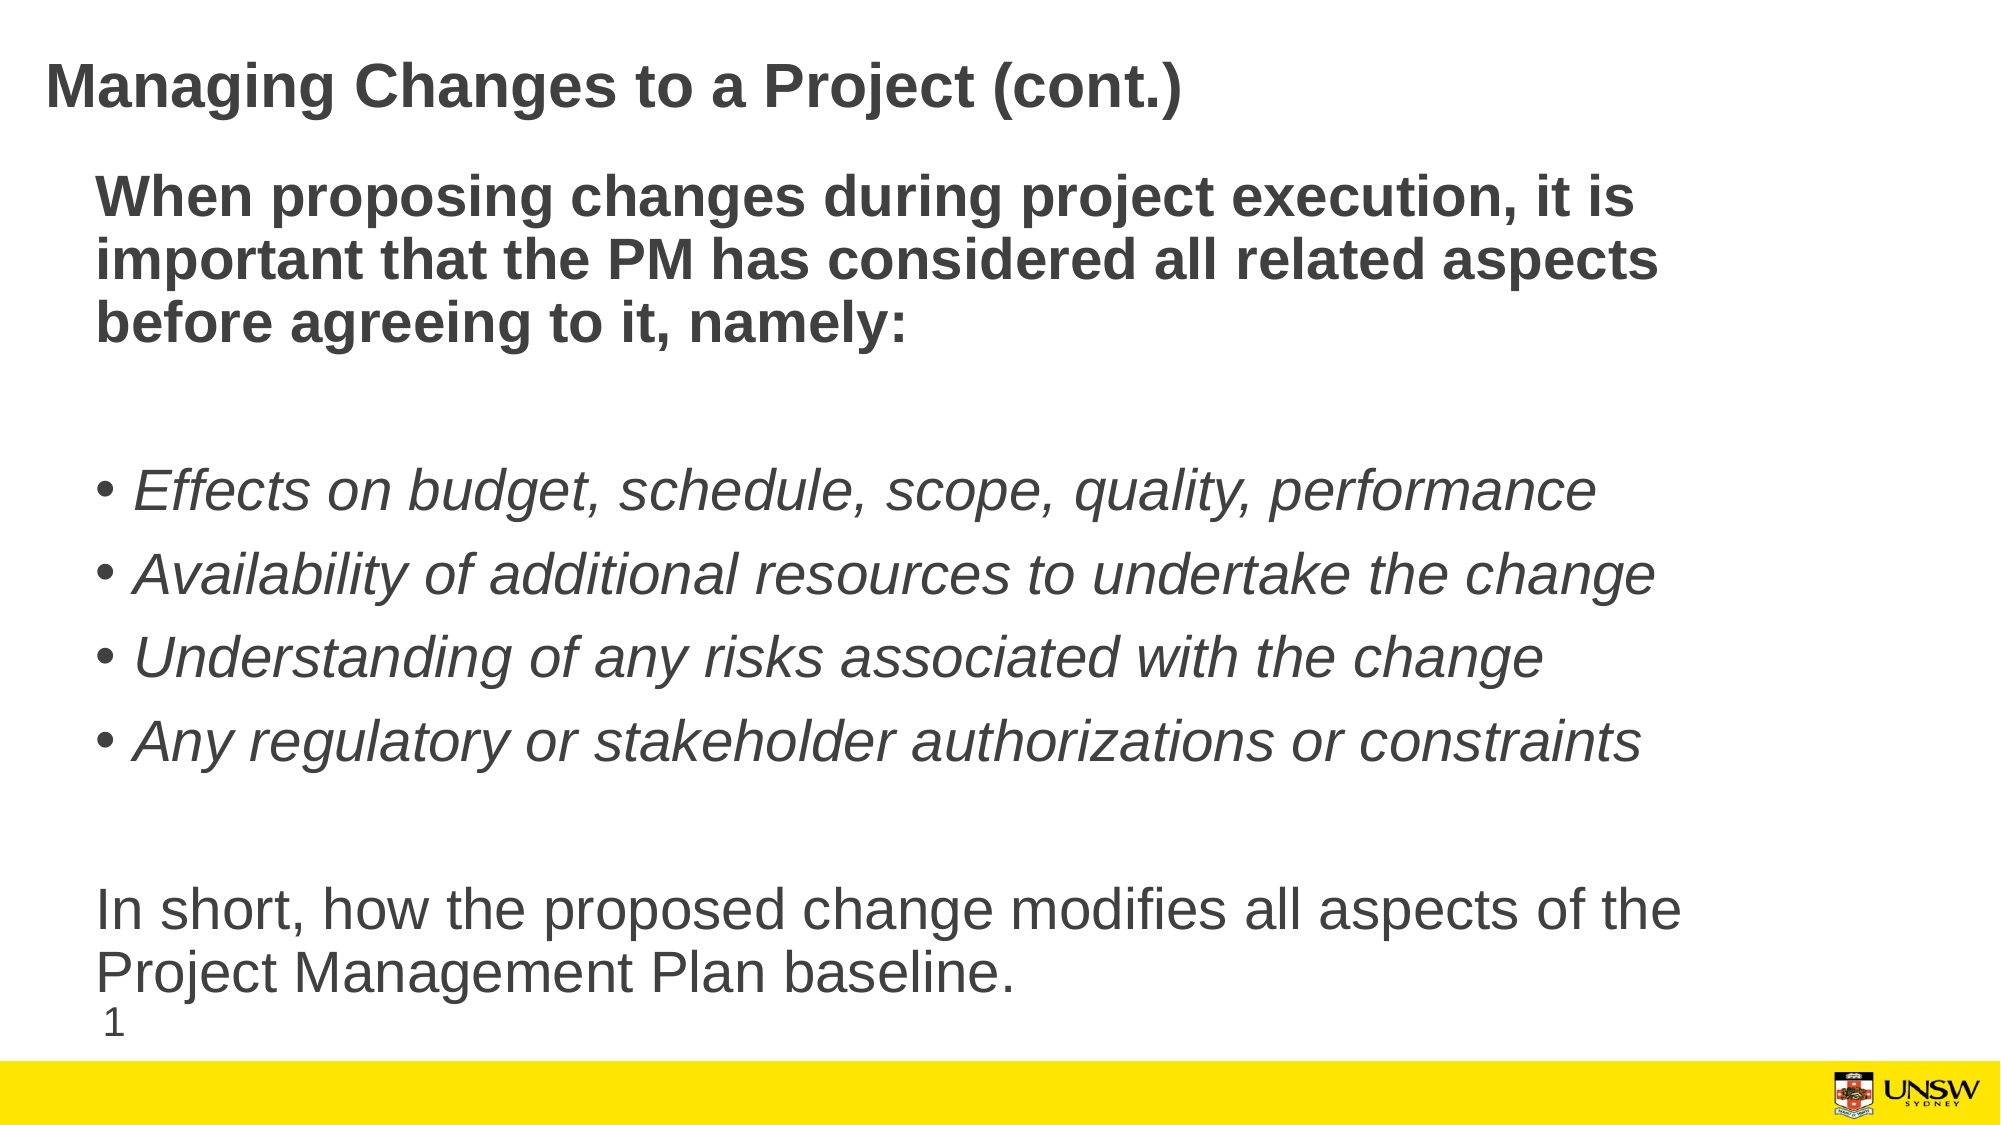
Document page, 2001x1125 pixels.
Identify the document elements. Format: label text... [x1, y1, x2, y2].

picture [0, 1061, 2001, 1125]
text_box When proposing changes during project execution, it is important that the PM has considered all related aspects before agreeing to it, namely: Effects on budget, schedule, scope, quality, performance Availability of additional resources to undertake the change Understanding of any risks associated with the change Any regulatory or stakeholder authorizations or constraints In short, how the proposed change modifies all aspects of the Project Management Plan baseline. [80, 158, 1806, 1100]
title Managing Changes to a Project (cont.) [45, 45, 1842, 122]
